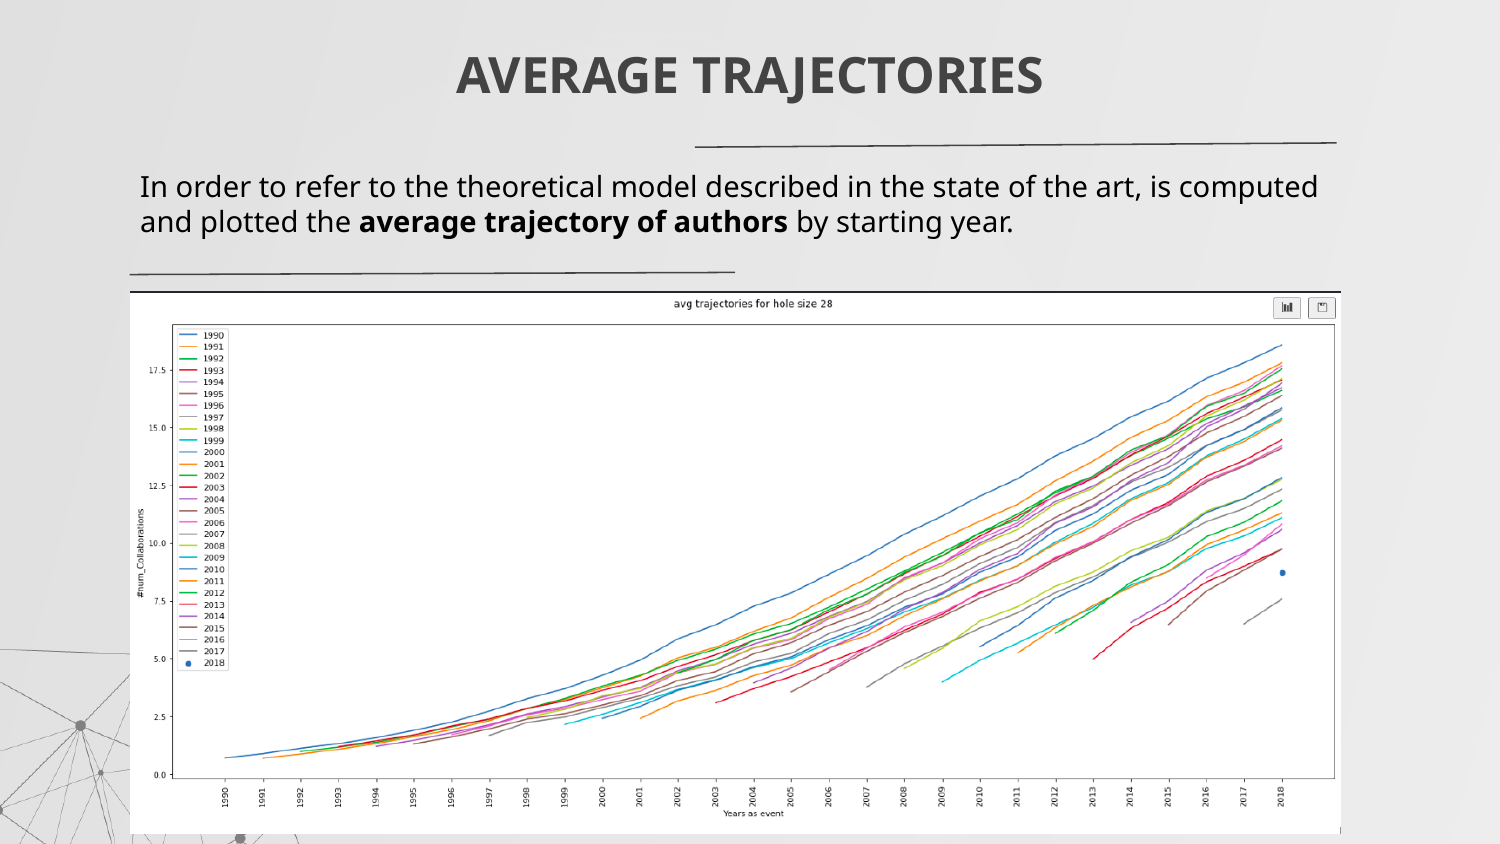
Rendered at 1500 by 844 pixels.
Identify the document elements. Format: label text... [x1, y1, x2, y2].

picture [0, 0, 1500, 844]
title AVERAGE TRAJECTORIES [322, 28, 1178, 126]
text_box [694, 142, 1337, 148]
text_box In order to refer to the theoretical model described in the state of the art, is computed and plotted the average trajectory of authors by starting year. [125, 161, 1375, 247]
